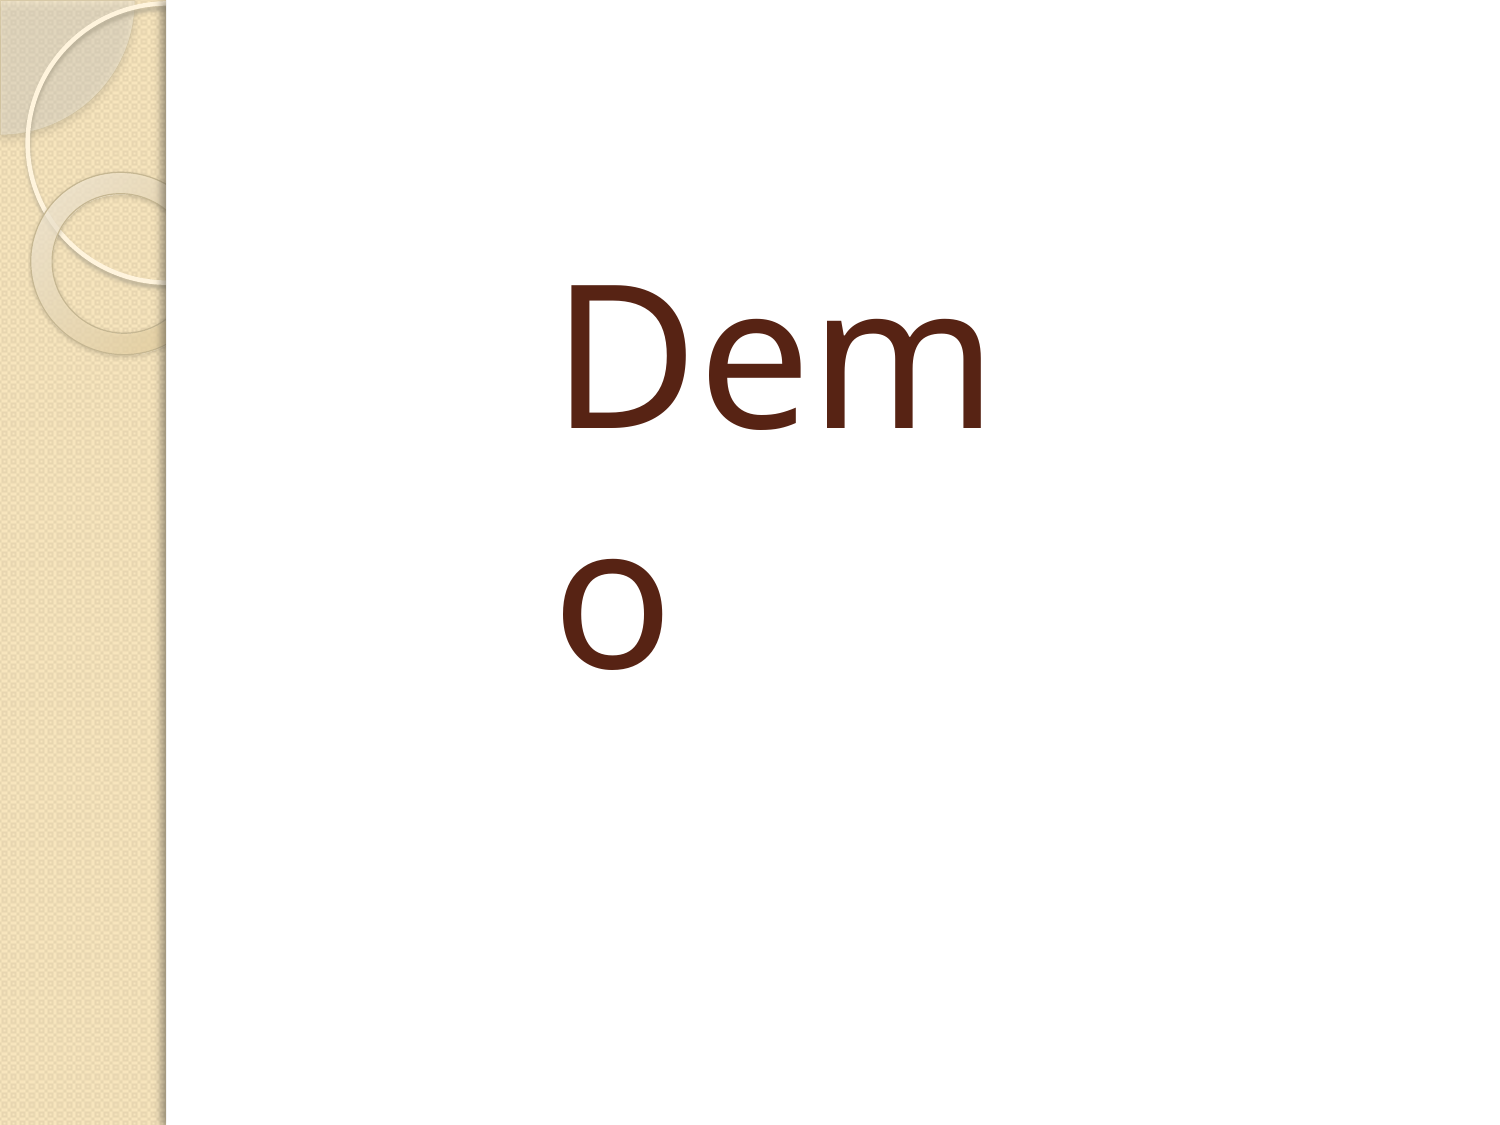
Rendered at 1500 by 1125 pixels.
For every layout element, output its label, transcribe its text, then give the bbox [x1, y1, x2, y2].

title Demo [537, 375, 1100, 563]
